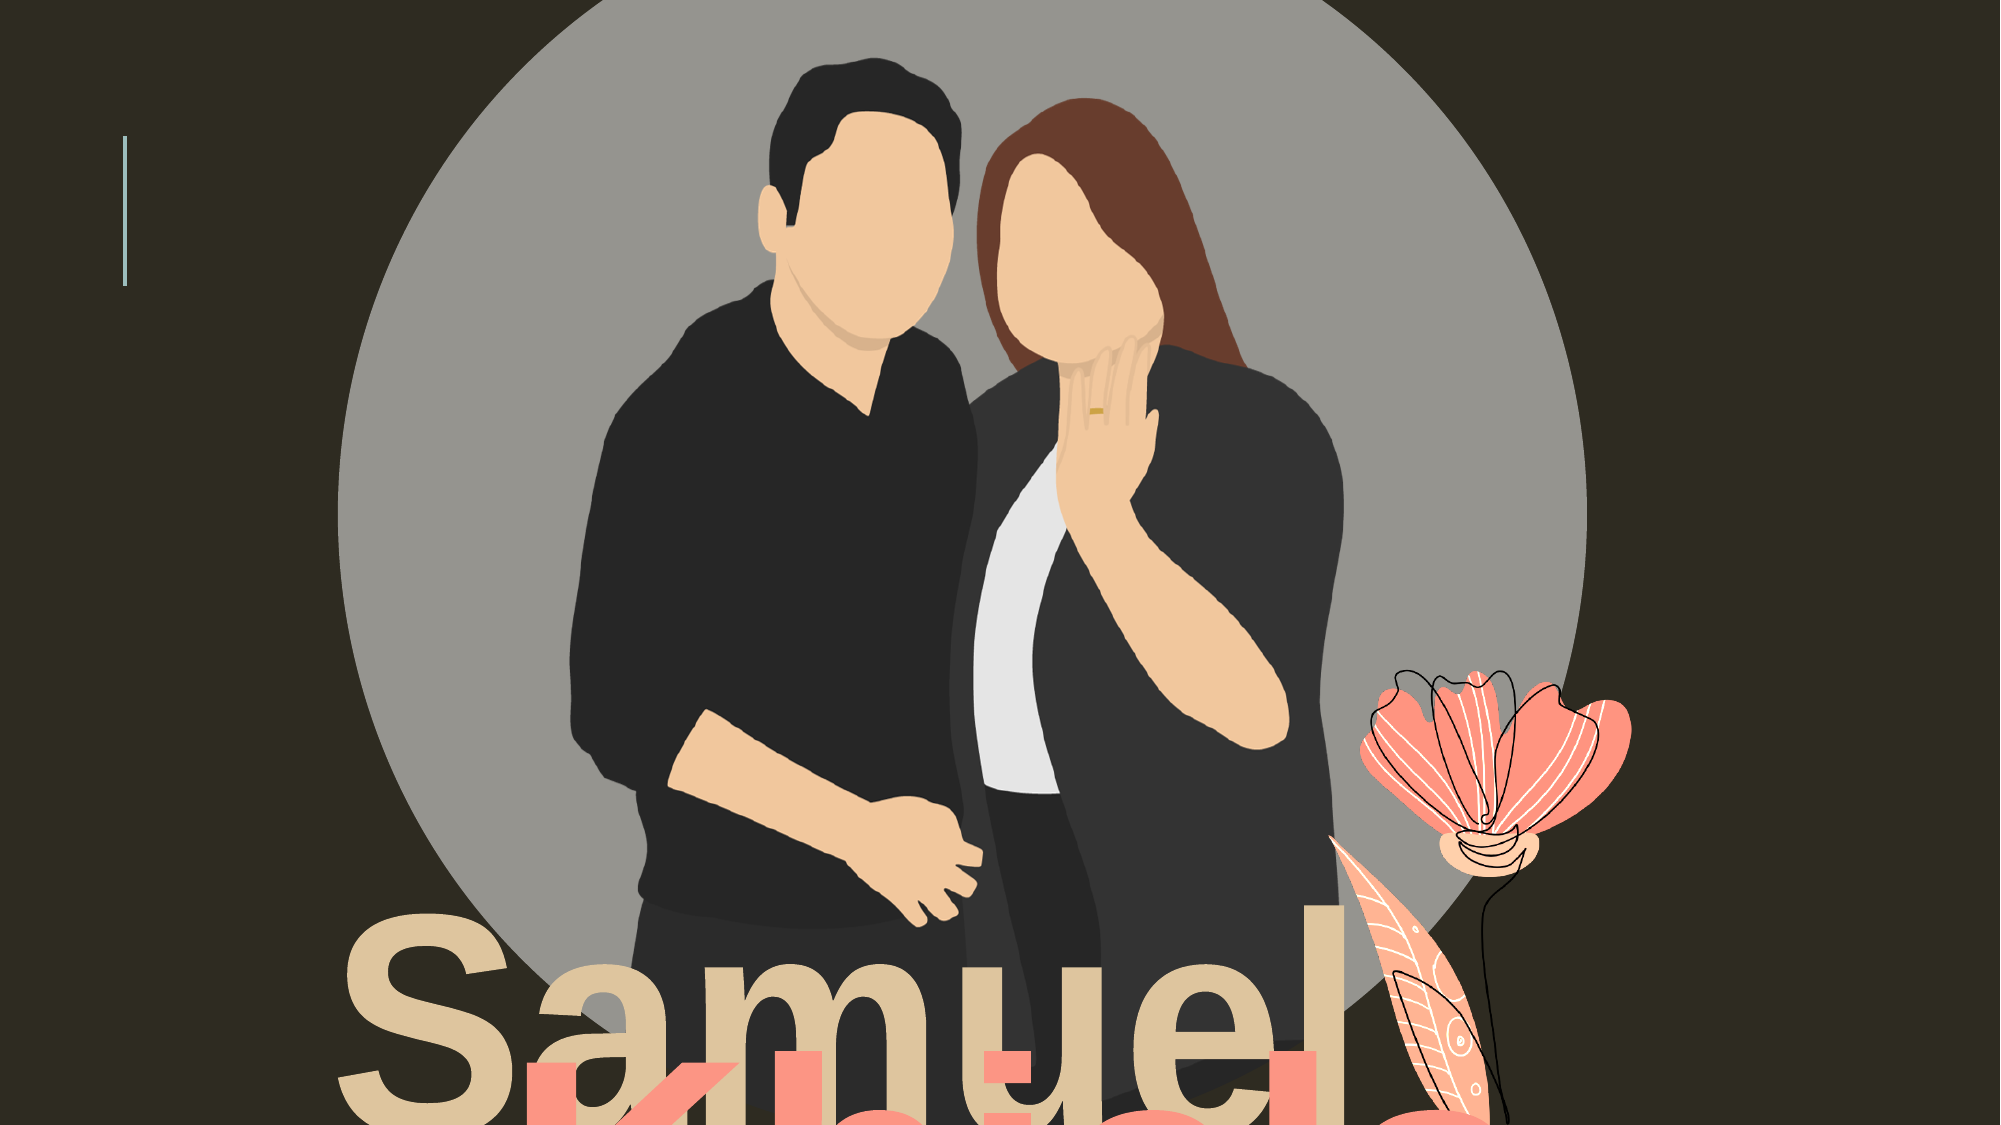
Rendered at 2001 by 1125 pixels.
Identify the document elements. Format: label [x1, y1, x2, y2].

text_box [337, 0, 1777, 1125]
